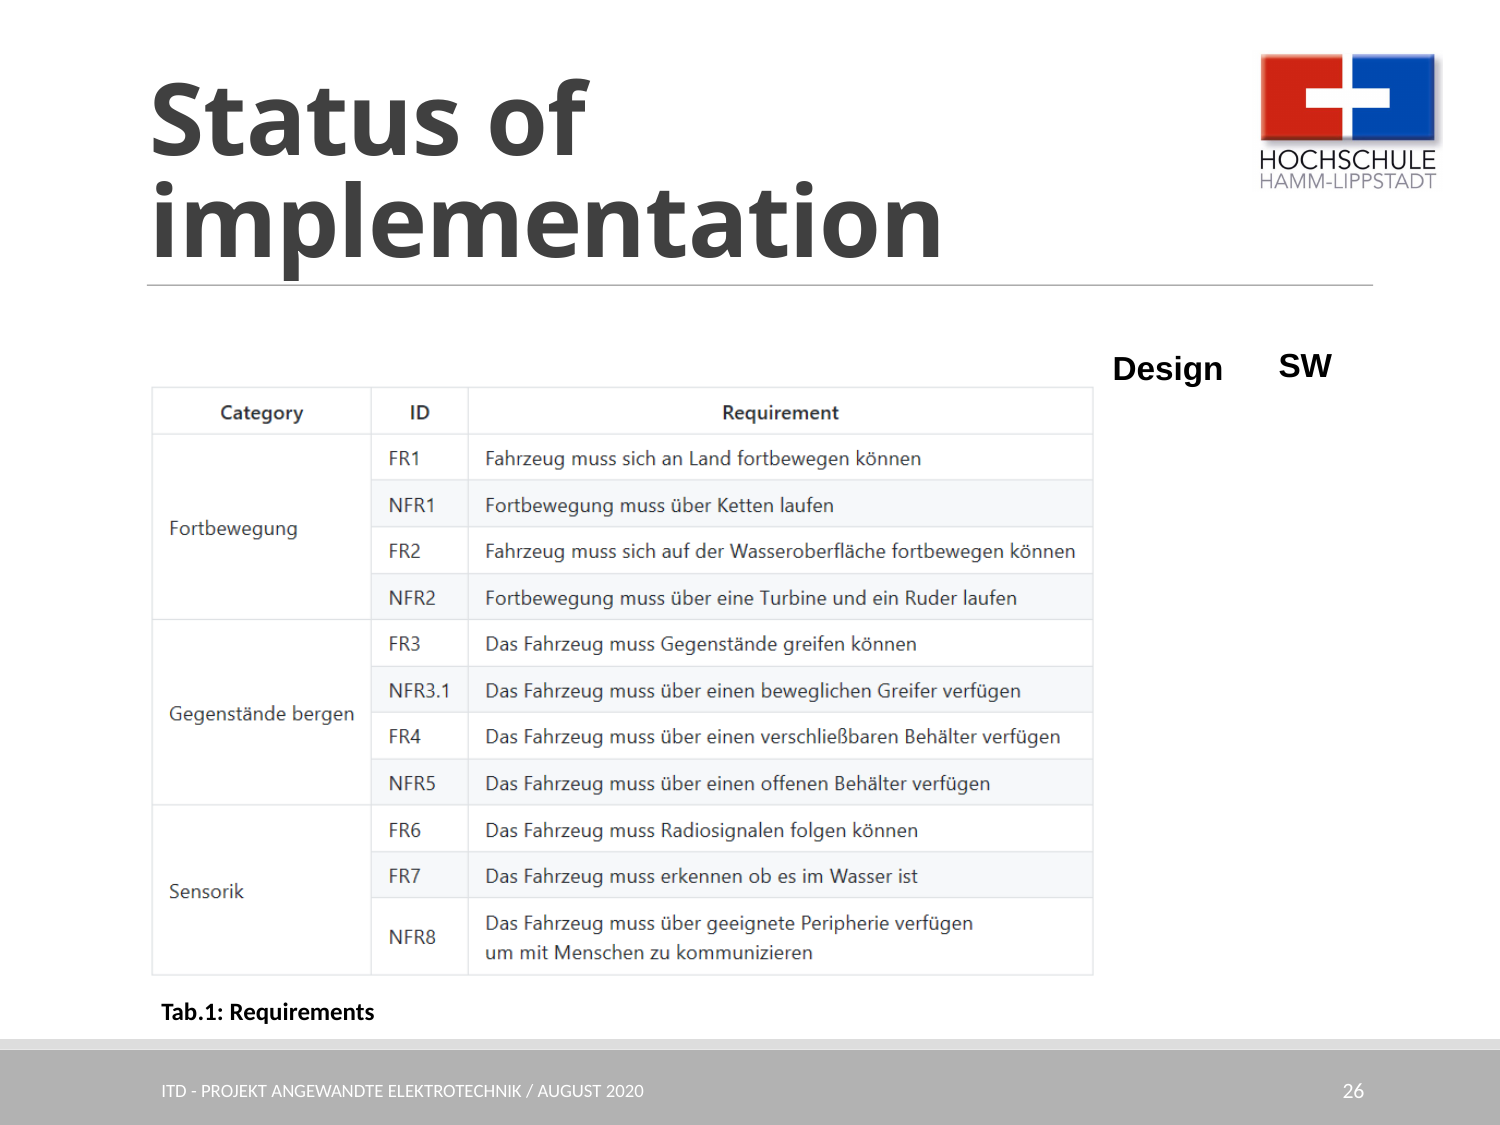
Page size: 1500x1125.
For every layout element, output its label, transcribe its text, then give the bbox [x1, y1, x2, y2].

text_box SW [1263, 337, 1348, 392]
text_box Status of implementation [134, 47, 1373, 285]
text_box ITD - Projekt angewandte Elektrotechnik / August 2020 [105, 1059, 700, 1120]
picture [1373, 50, 1443, 192]
text_box Tab.1: Requirements [146, 988, 390, 1063]
picture [144, 378, 1098, 980]
text_box 26 [1218, 1059, 1380, 1120]
text_box Design [1098, 340, 1239, 395]
